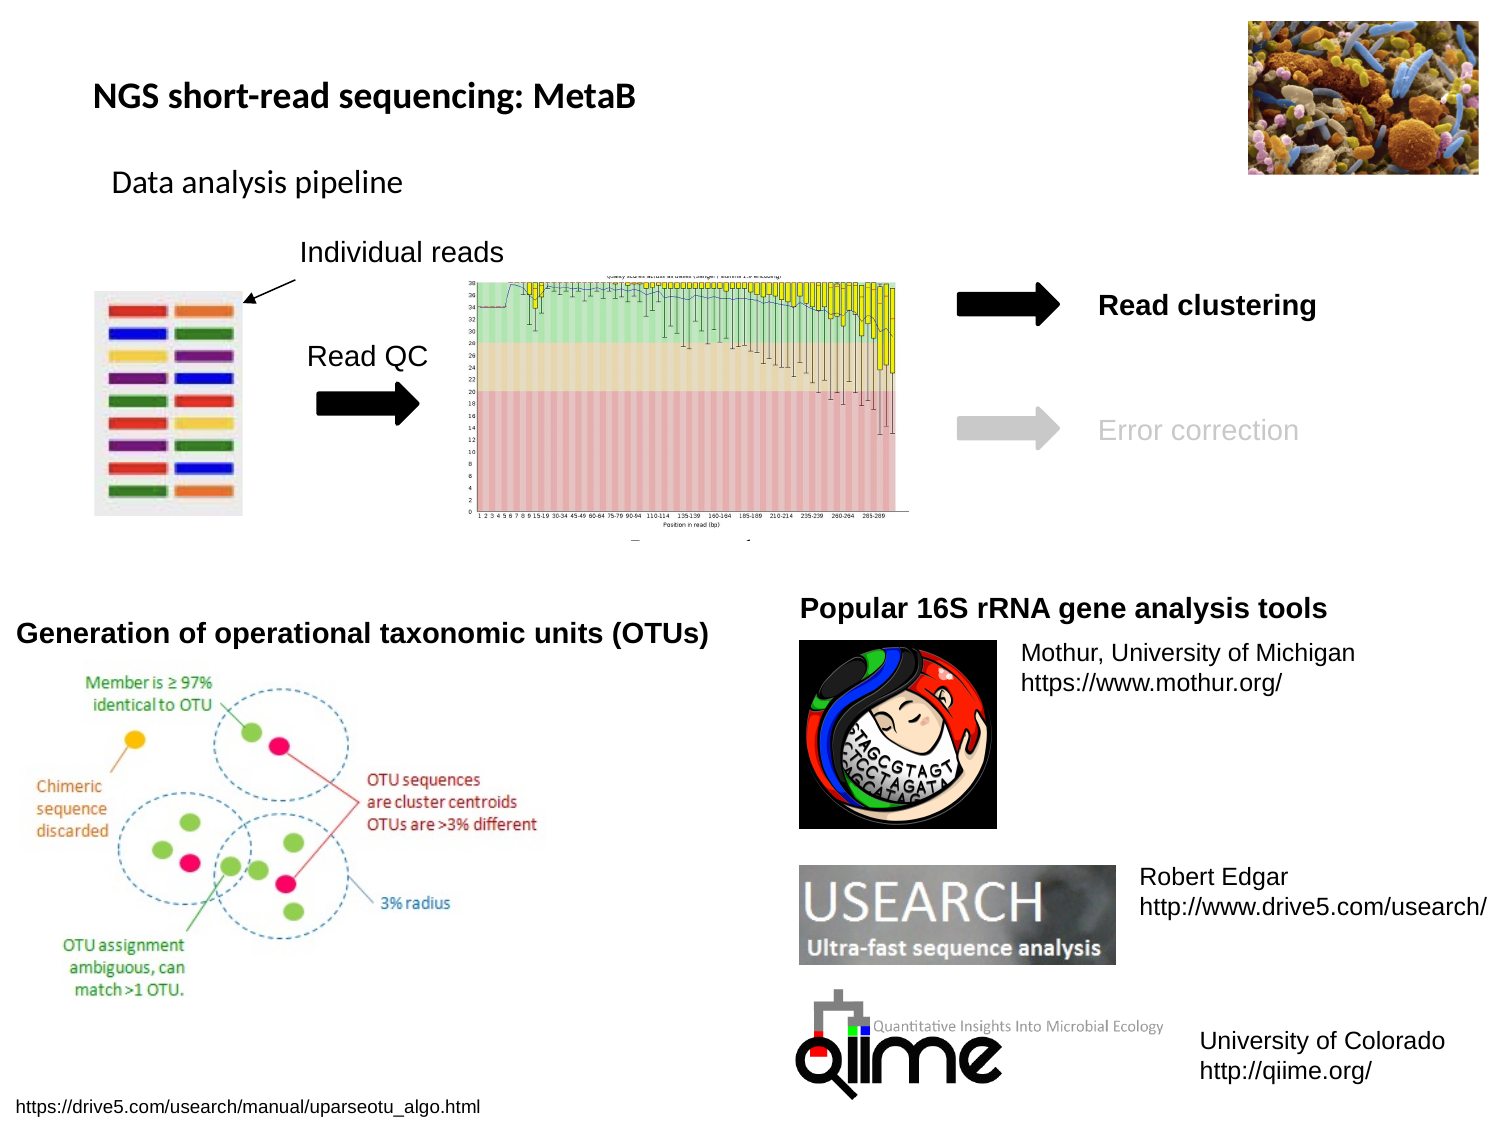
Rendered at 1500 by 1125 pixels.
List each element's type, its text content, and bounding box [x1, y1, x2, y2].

text_box Read clustering [1083, 279, 1333, 329]
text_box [242, 279, 296, 304]
picture [1248, 21, 1479, 175]
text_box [782, 581, 1500, 1104]
text_box [930, 378, 1378, 486]
picture [0, 640, 556, 1022]
picture [93, 291, 243, 516]
text_box https://drive5.com/usearch/manual/uparseotu_algo.html [0, 1087, 496, 1125]
text_box Generation of operational taxonomic units (OTUs) [1, 606, 725, 657]
text_box [956, 282, 1061, 327]
text_box Read QC [292, 329, 444, 380]
picture [454, 275, 922, 541]
text_box NGS short-read sequencing: MetaB Data analysis pipeline [77, 63, 1325, 208]
text_box Individual reads [284, 225, 520, 276]
text_box [316, 381, 420, 426]
